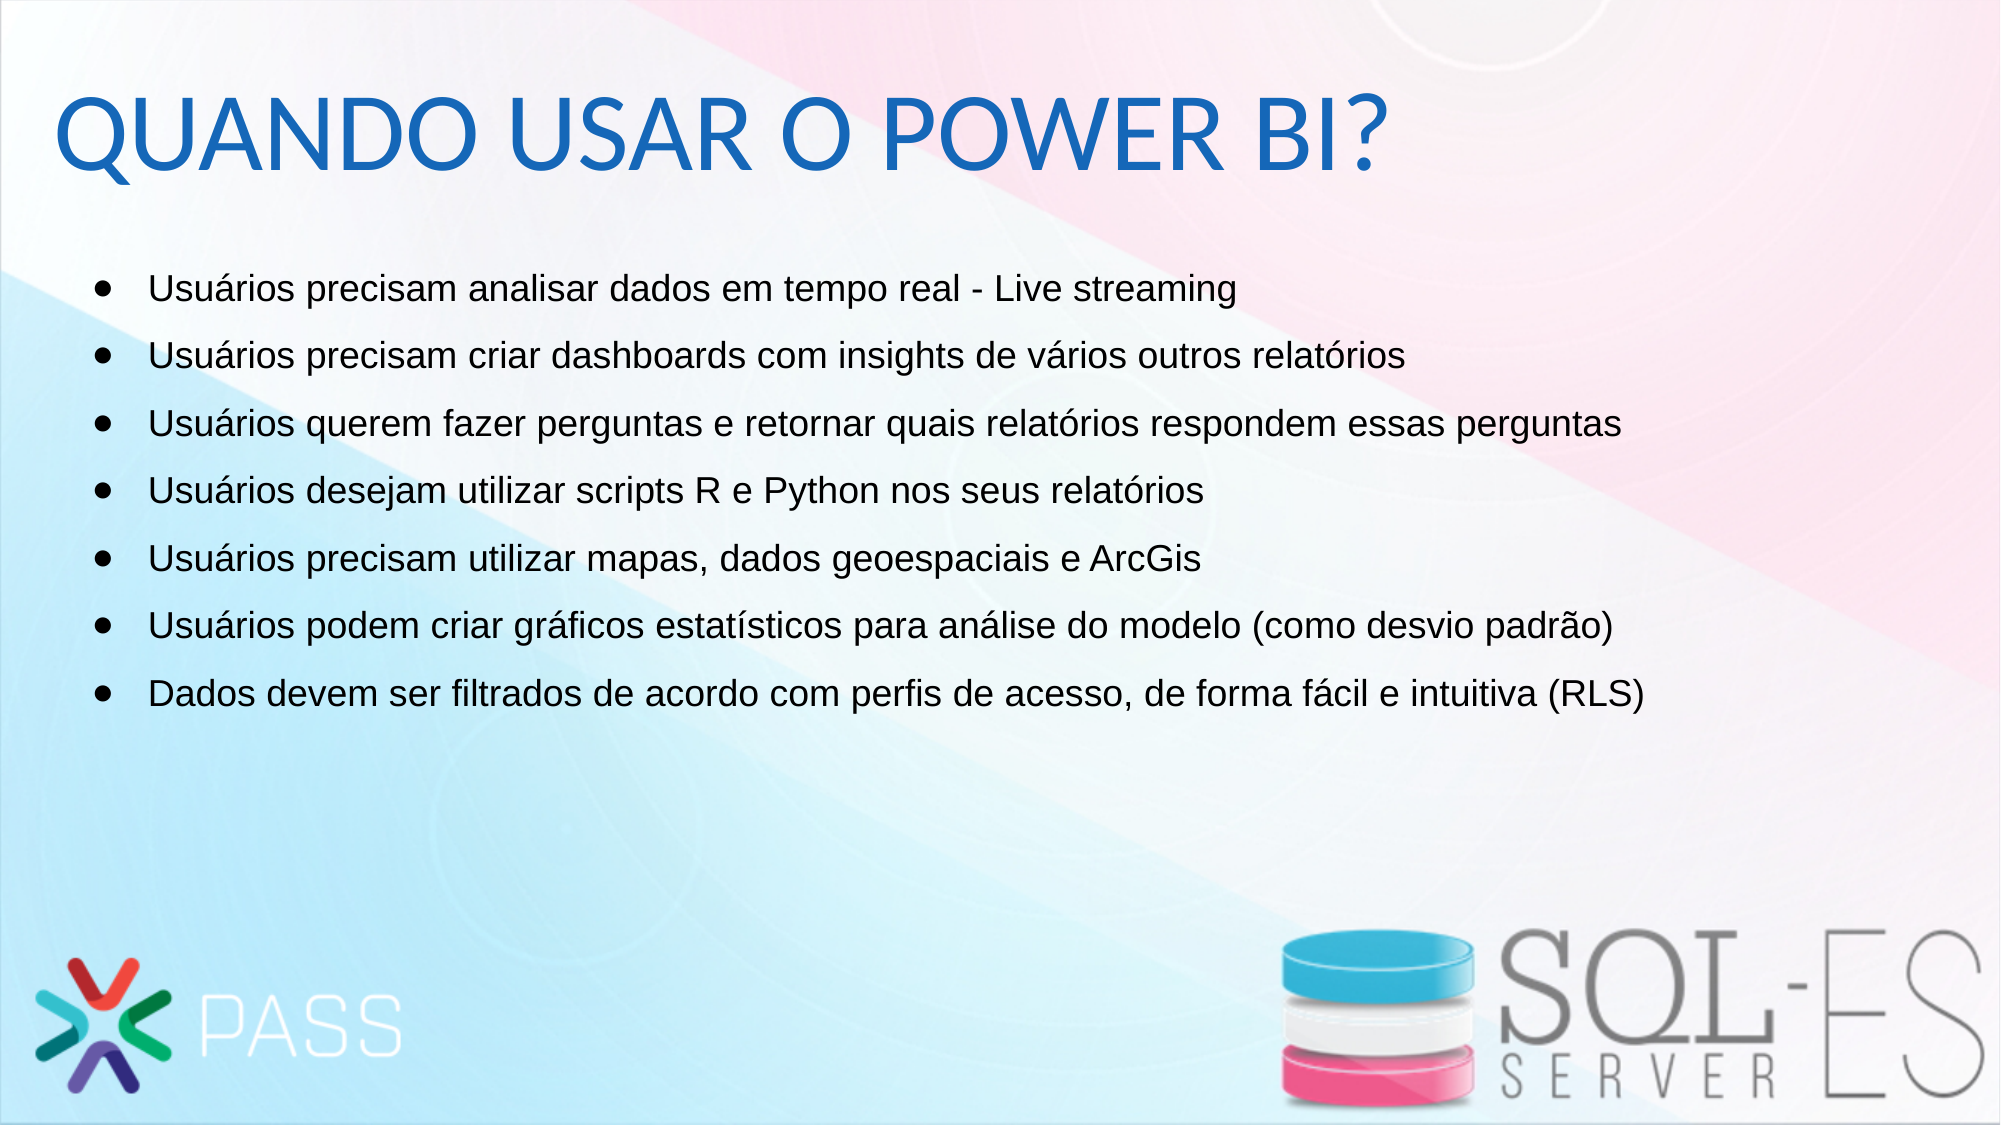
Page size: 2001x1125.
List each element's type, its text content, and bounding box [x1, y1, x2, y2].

title QUANDO USAR O POWER BI? [38, 66, 1943, 206]
text_box Usuários precisam analisar dados em tempo real - Live streaming Usuários precisam criar dashboards com insights de vários outros relatórios Usuários querem fazer perguntas e retornar quais relatórios respondem essas perguntas Usuários desejam utilizar scripts R e Python nos seus relatórios Usuários precisam utilizar mapas, dados geoespaciais e ArcGis Usuários podem criar gráficos estatísticos para análise do modelo (como desvio padrão) Dados devem ser filtrados de acordo com perfis de acesso, de forma fácil e intuitiva (RLS) [57, 226, 1942, 1012]
picture [0, 0, 2001, 1125]
